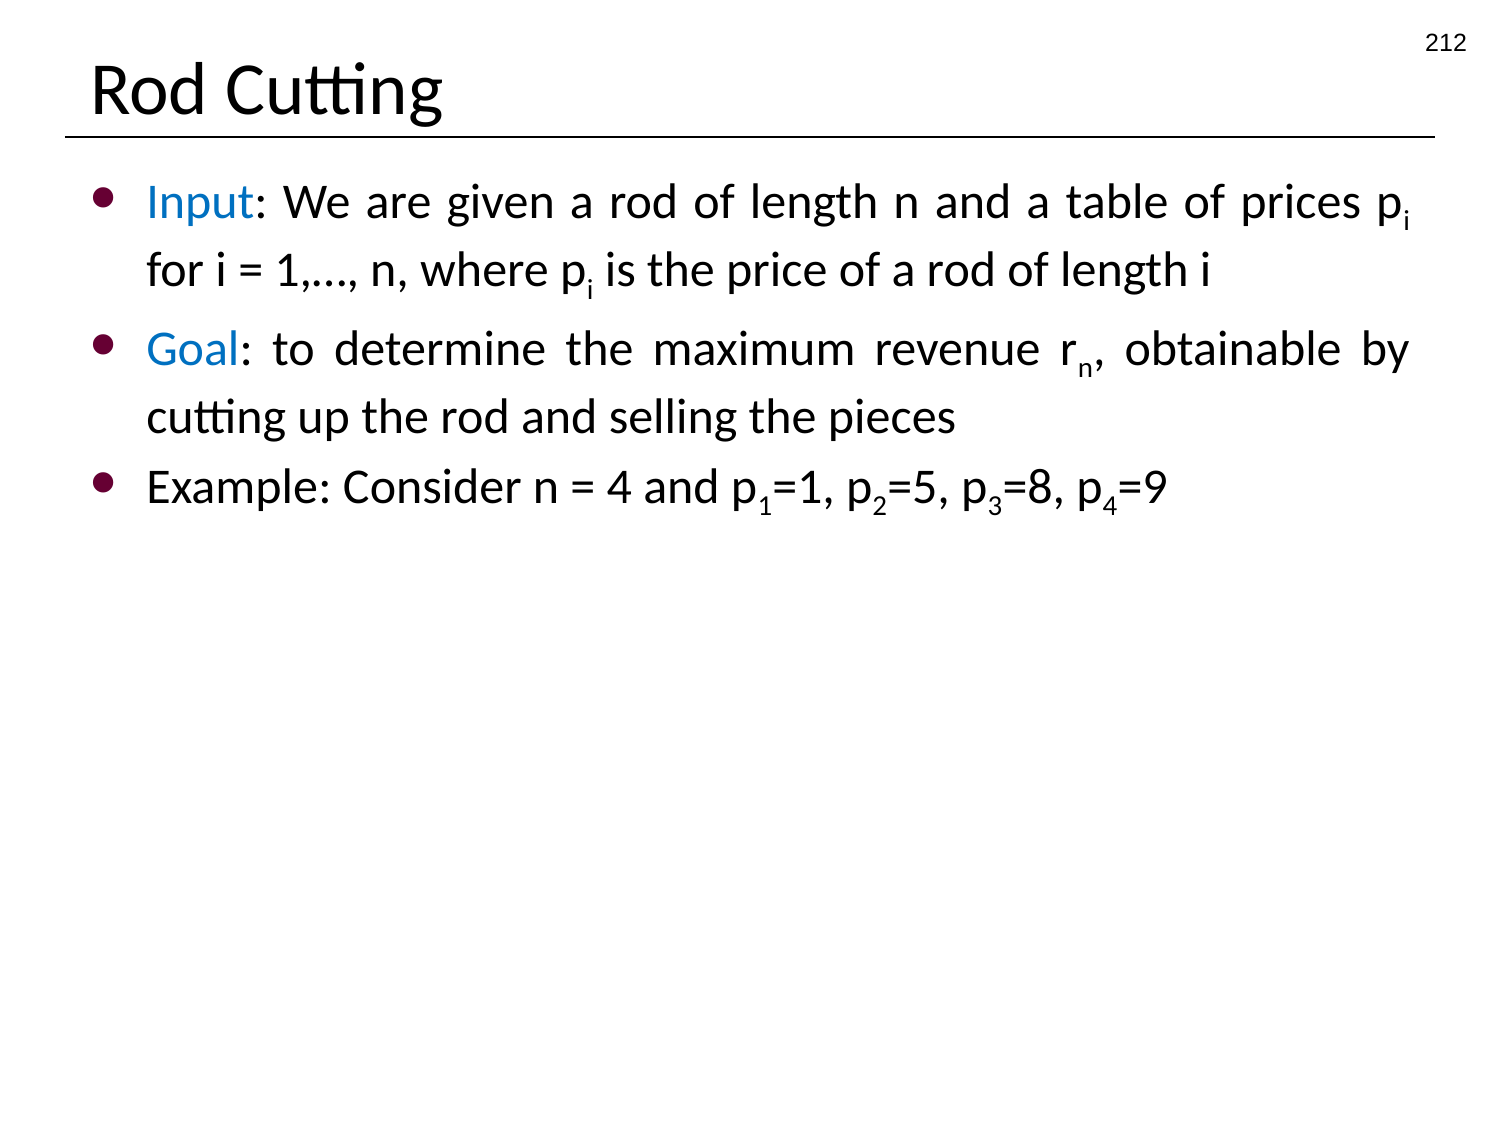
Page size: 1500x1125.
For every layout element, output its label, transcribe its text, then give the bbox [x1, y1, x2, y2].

slide_number 212 [1131, 18, 1483, 62]
title Rod Cutting [75, 20, 1425, 138]
list Input: We are given a rod of length n and a table of prices pi for i = 1,…, n, where pi is the price of a rod of length i Goal: to determine the maximum revenue rn, obtainable by cutting up the rod and selling the pieces Example: Consider n = 4 and p1=1, p2=5, p3=8, p4=9 [75, 160, 1425, 1094]
